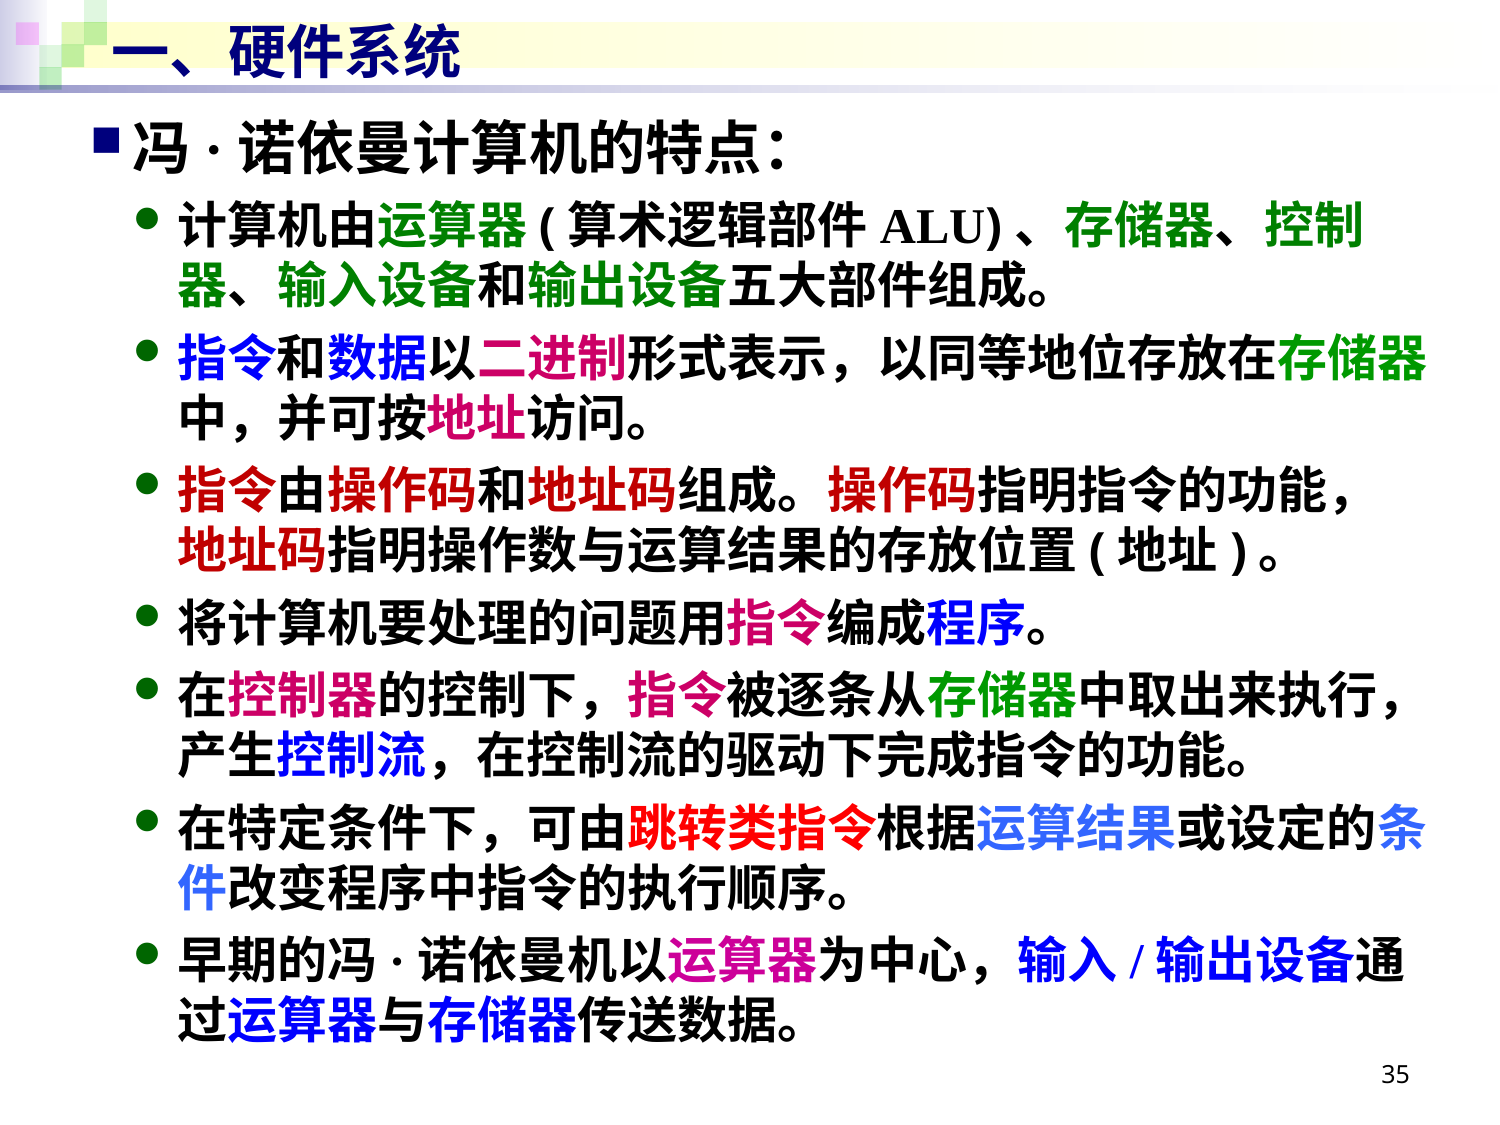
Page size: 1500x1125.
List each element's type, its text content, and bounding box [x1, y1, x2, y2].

title 一、硬件系统 [96, 6, 1448, 94]
list 冯·诺依曼计算机的特点： 计算机由运算器(算术逻辑部件ALU)、存储器、控制器、输入设备和输出设备五大部件组成。 指令和数据以二进制形式表示，以同等地位存放在存储器中，并可按地址访问。 指令由操作码和地址码组成。操作码指明指令的功能， 地址码指明操作数与运算结果的存放位置(地址)。 将计算机要处理的问题用指令编成程序。 在控制器的控制下，指令被逐条从存储器中取出来执行，产生控制流，在控制流的驱动下完成指令的功能。 在特定条件下，可由跳转类指令根据运算结果或设定的条件改变程序中指令的执行顺序。 早期的冯·诺依曼机以运算器为中心，输入/输出设备通过运算器与存储器传送数据。 [74, 103, 1471, 1101]
